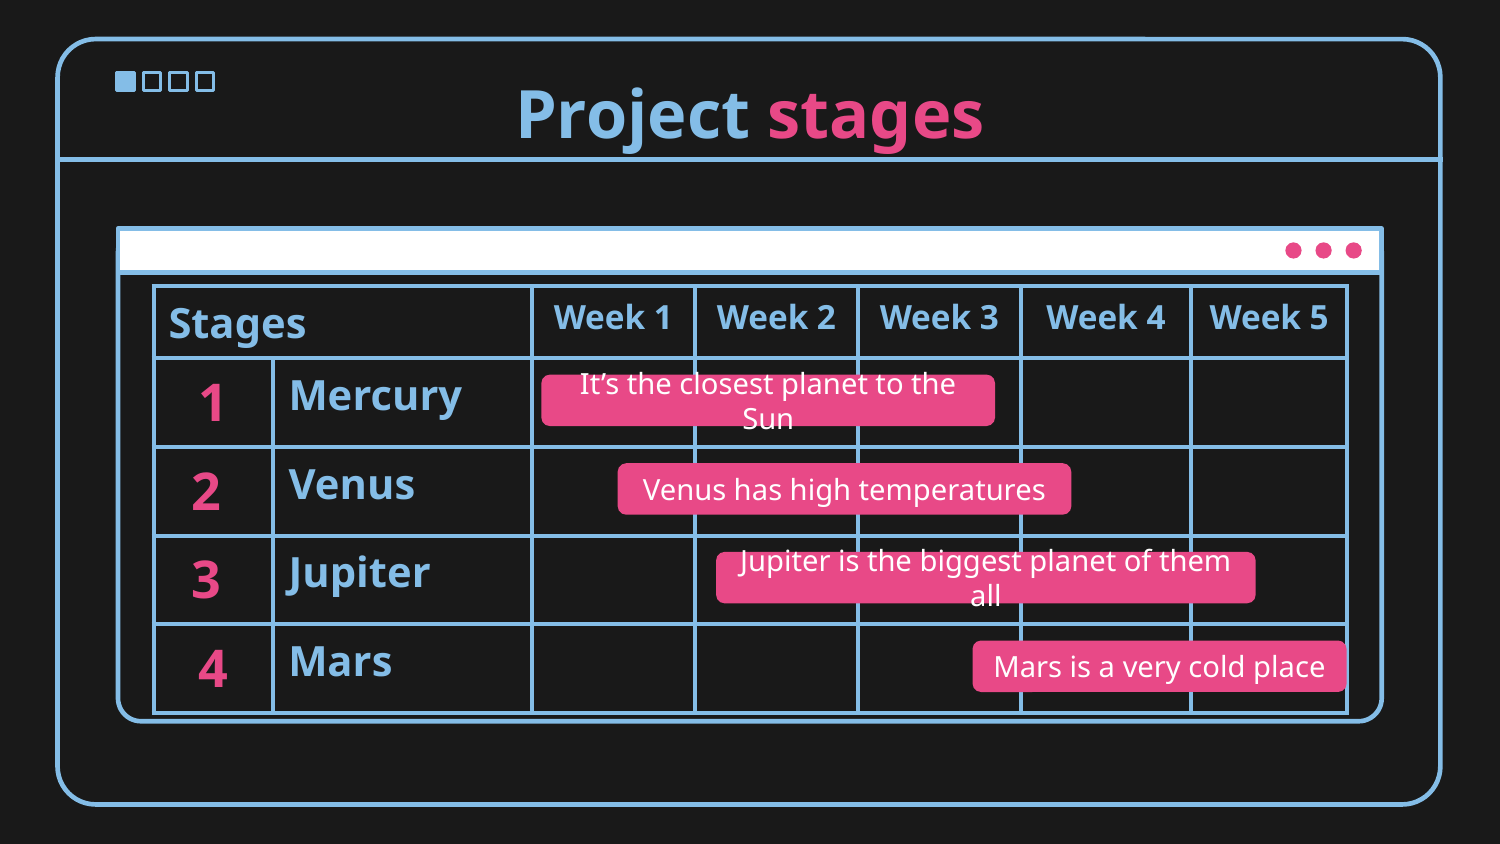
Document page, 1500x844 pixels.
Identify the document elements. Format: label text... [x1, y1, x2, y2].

text_box Project stages [118, 72, 1382, 167]
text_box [117, 228, 1382, 722]
